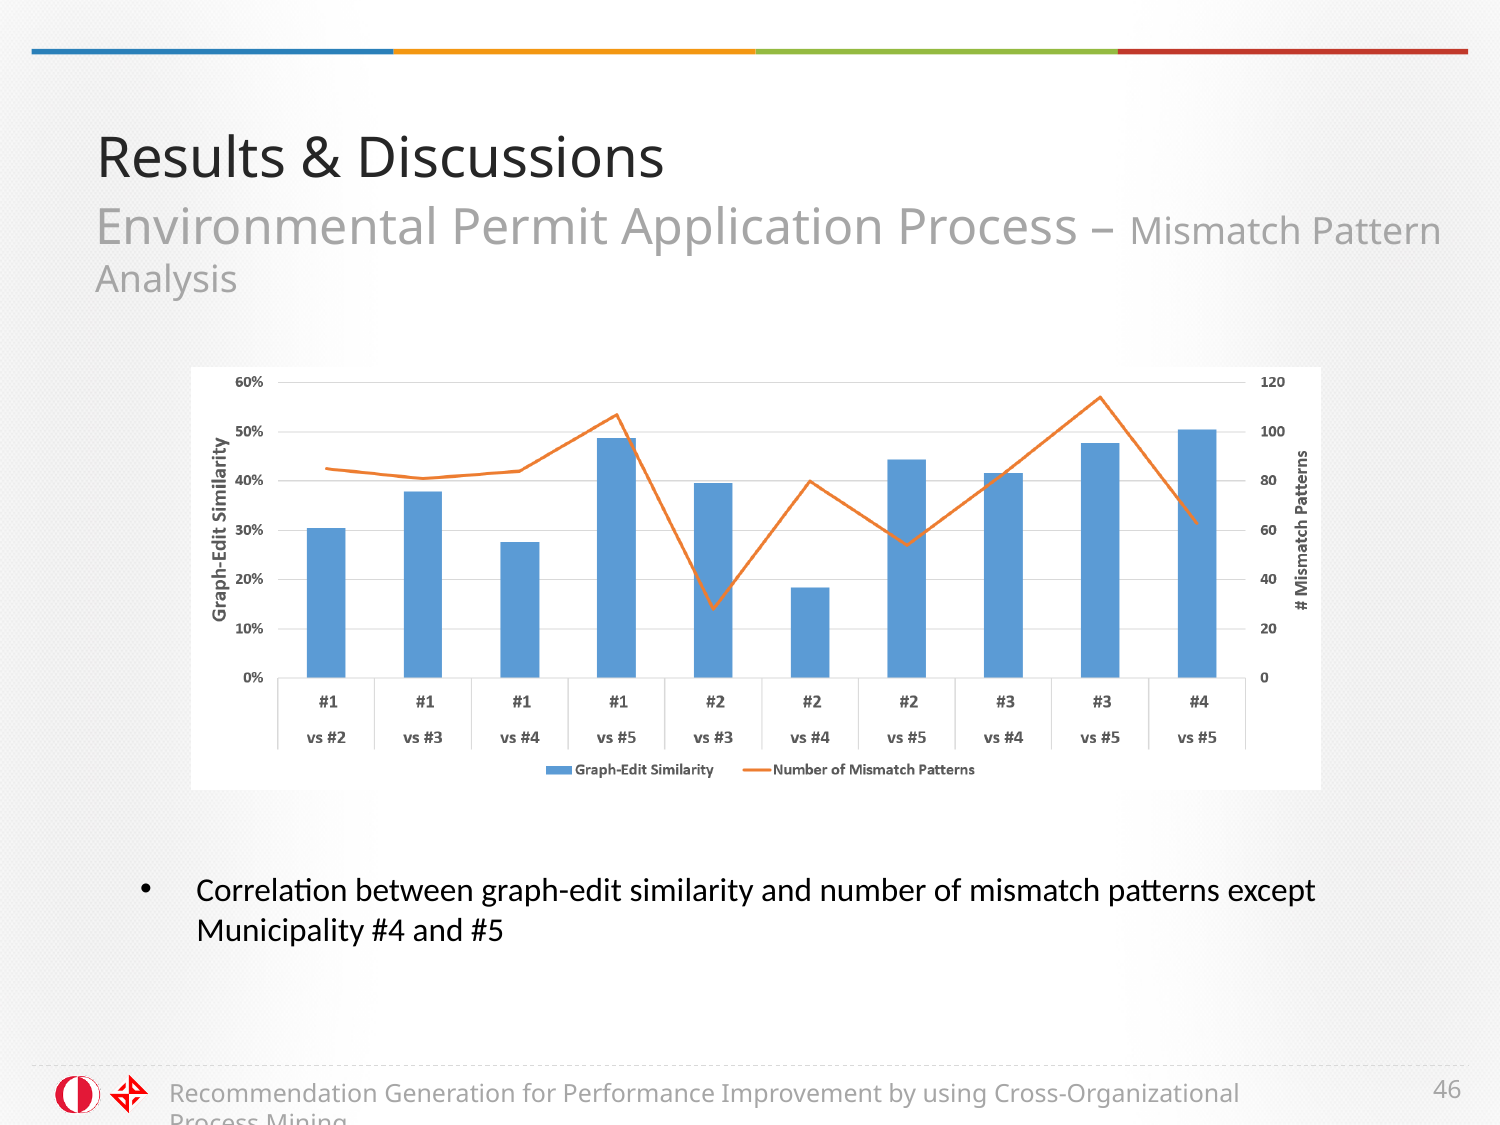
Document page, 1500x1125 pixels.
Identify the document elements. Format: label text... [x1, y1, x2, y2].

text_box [31, 1065, 1477, 1116]
picture [174, 1116, 181, 1123]
picture [179, 1116, 267, 1125]
text_box Results & Discussions [81, 114, 1500, 187]
text_box Environmental Permit Application Process – Mismatch Pattern Analysis [80, 187, 1500, 307]
picture [0, 0, 1500, 1125]
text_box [31, 48, 1469, 55]
text_box Correlation between graph-edit similarity and number of mismatch patterns except Municipality #4 and #5 [128, 862, 1411, 1001]
picture [272, 1116, 281, 1125]
